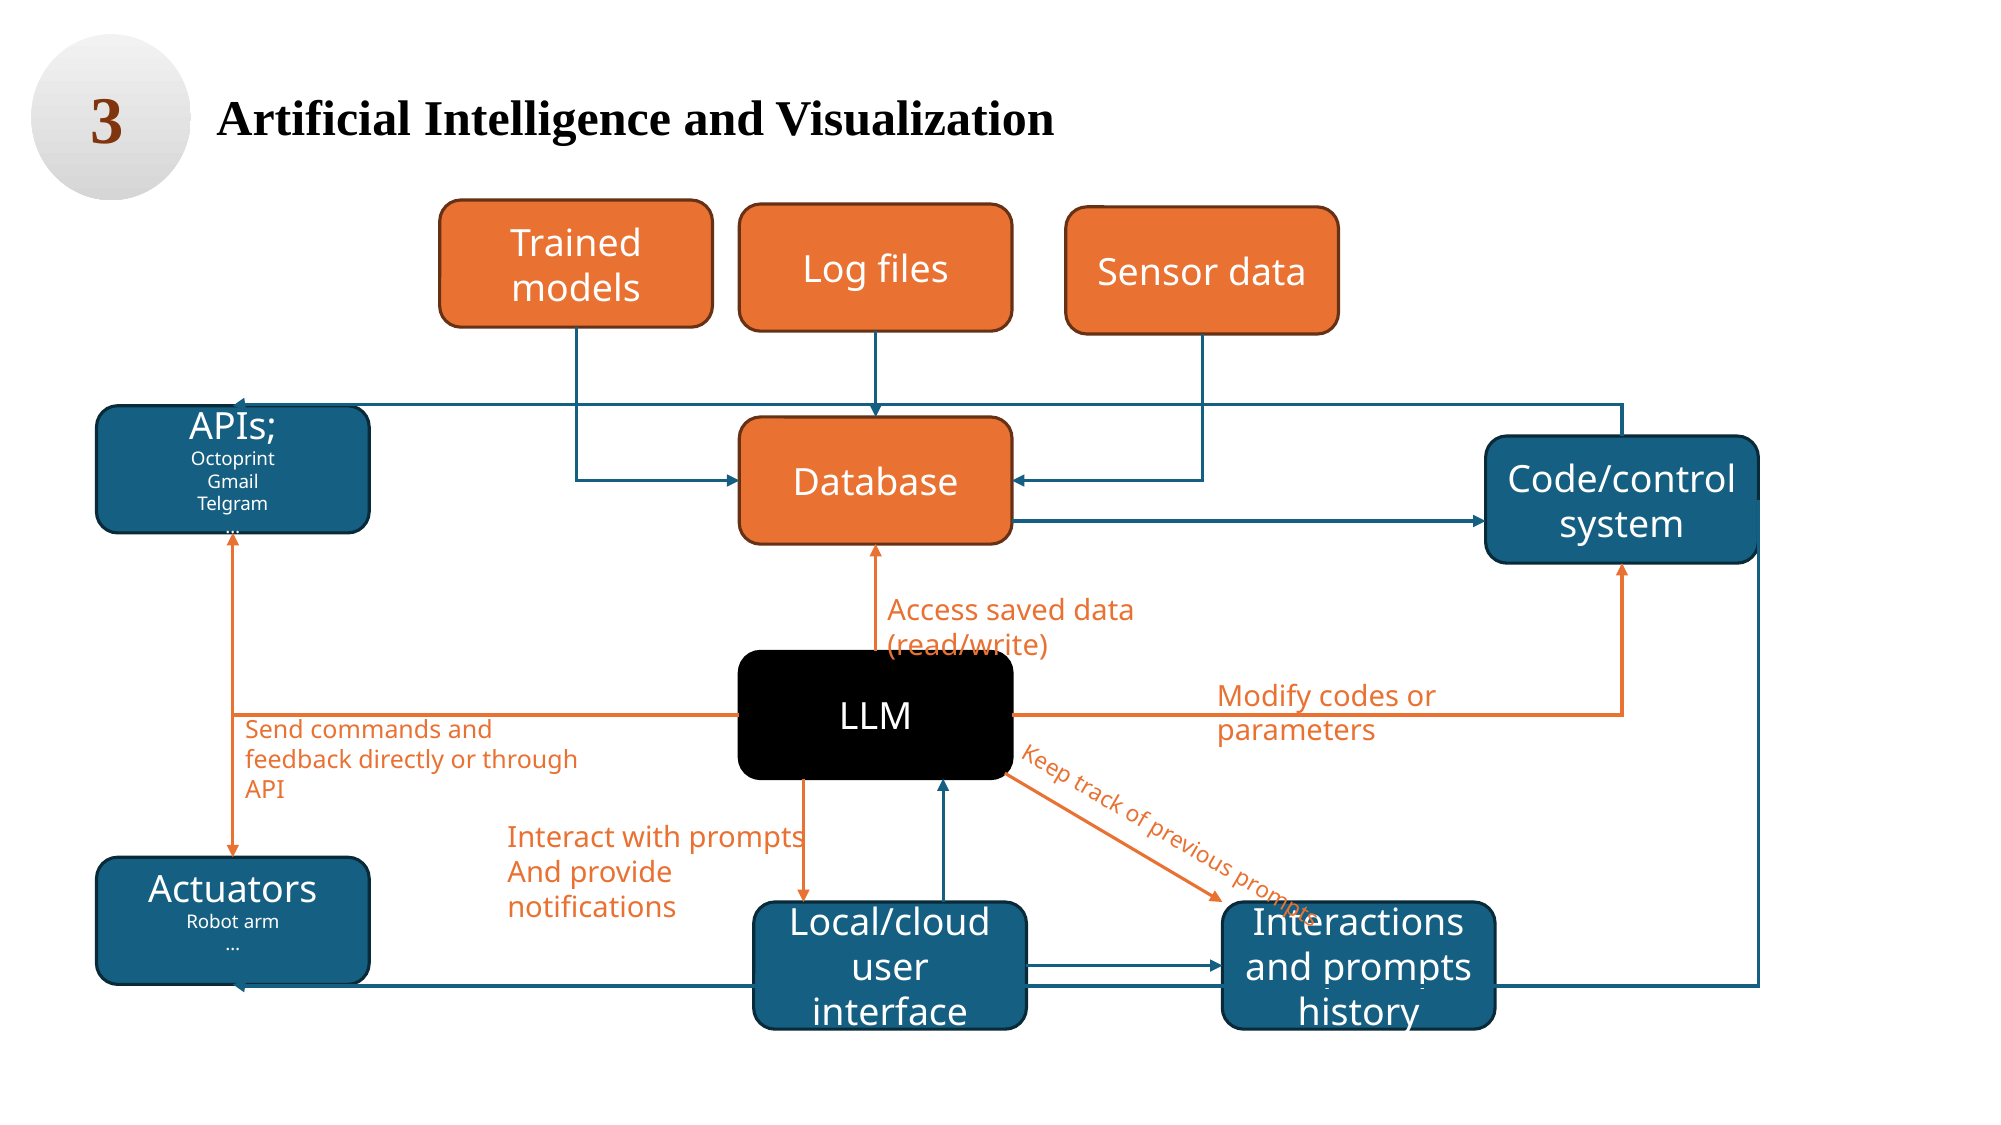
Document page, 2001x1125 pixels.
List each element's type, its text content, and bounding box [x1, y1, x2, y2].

text_box 3 [75, 69, 170, 164]
text_box [29, 32, 190, 201]
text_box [96, 199, 1759, 1030]
text_box Artificial Intelligence and Visualization [190, 78, 1081, 153]
